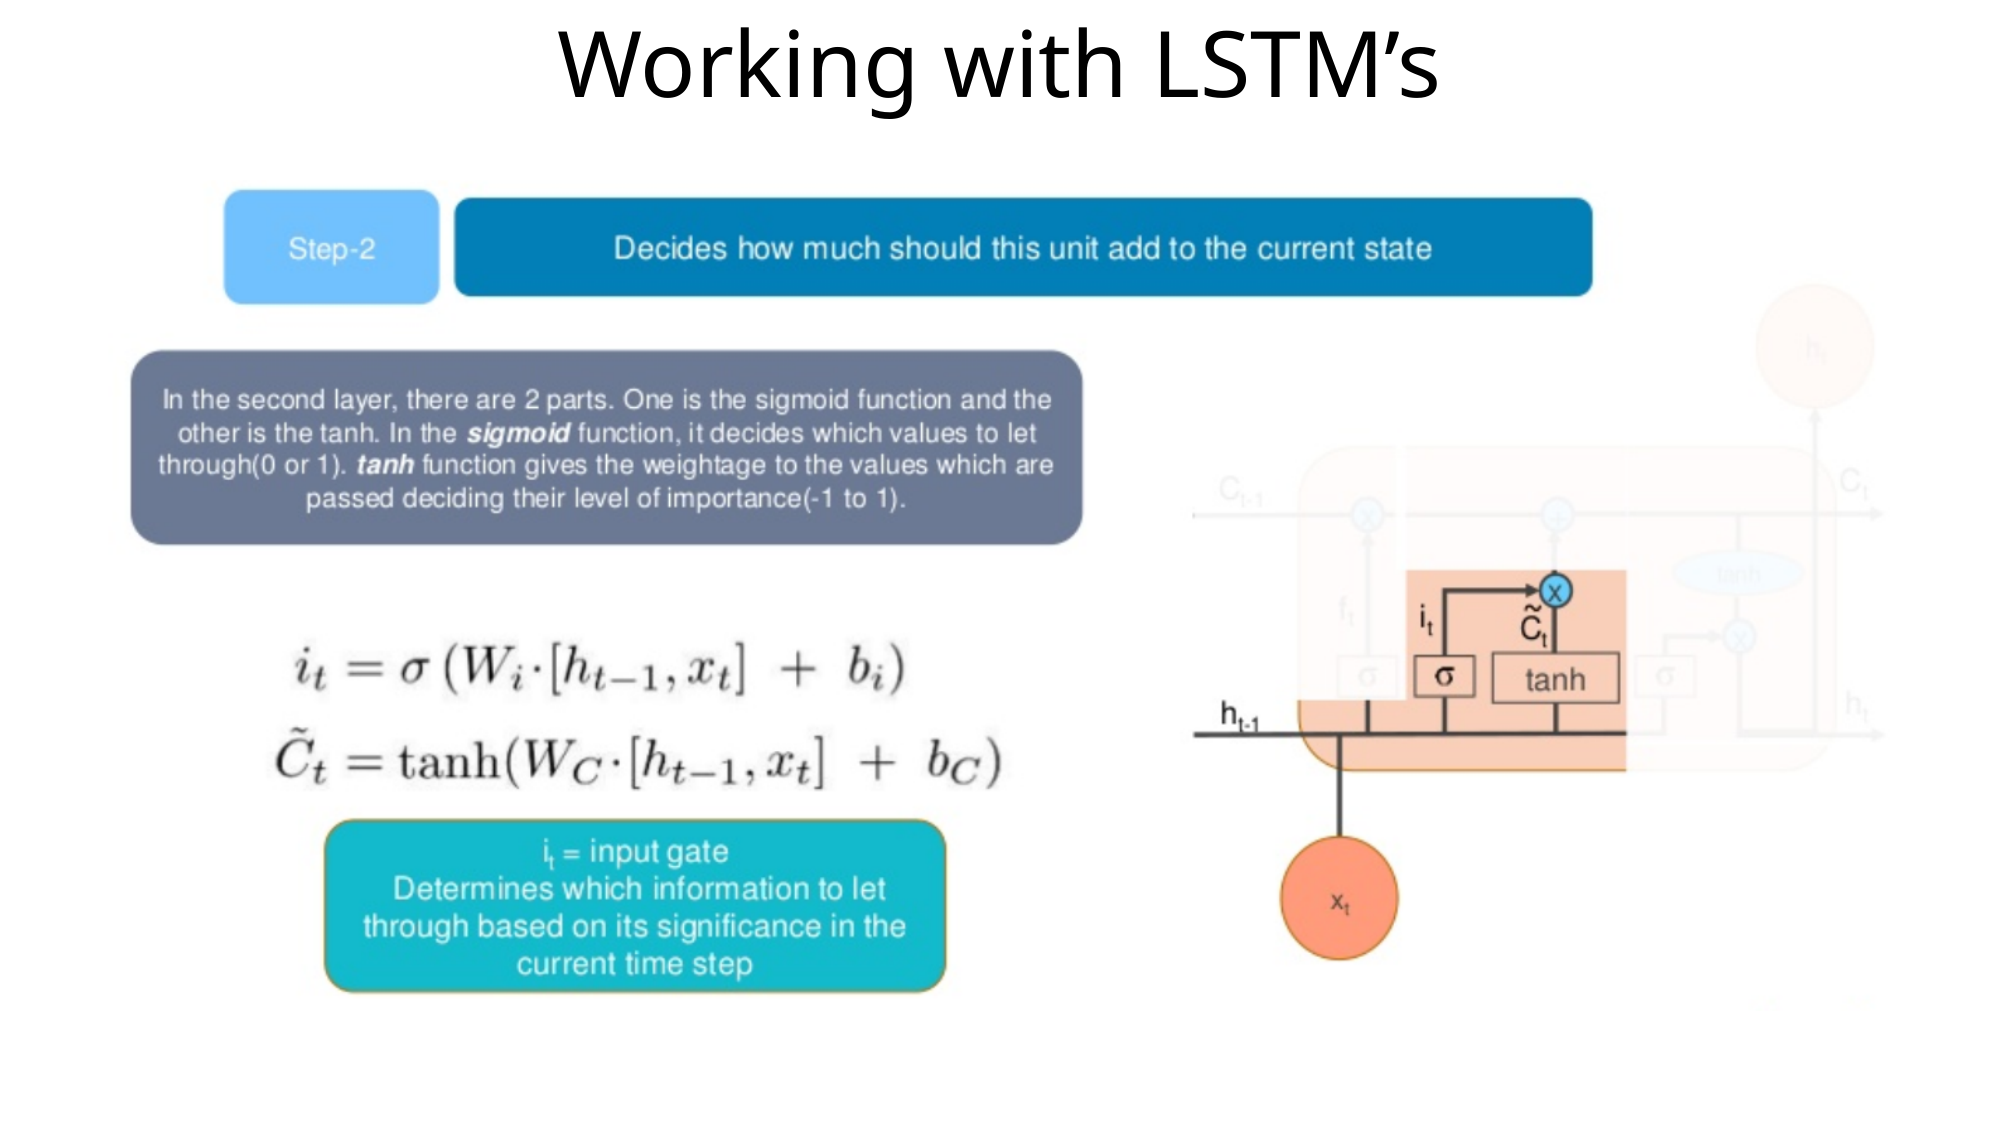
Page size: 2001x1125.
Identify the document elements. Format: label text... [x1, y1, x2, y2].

text_box Working with LSTM’s [0, 0, 2000, 136]
picture [84, 180, 1916, 1011]
